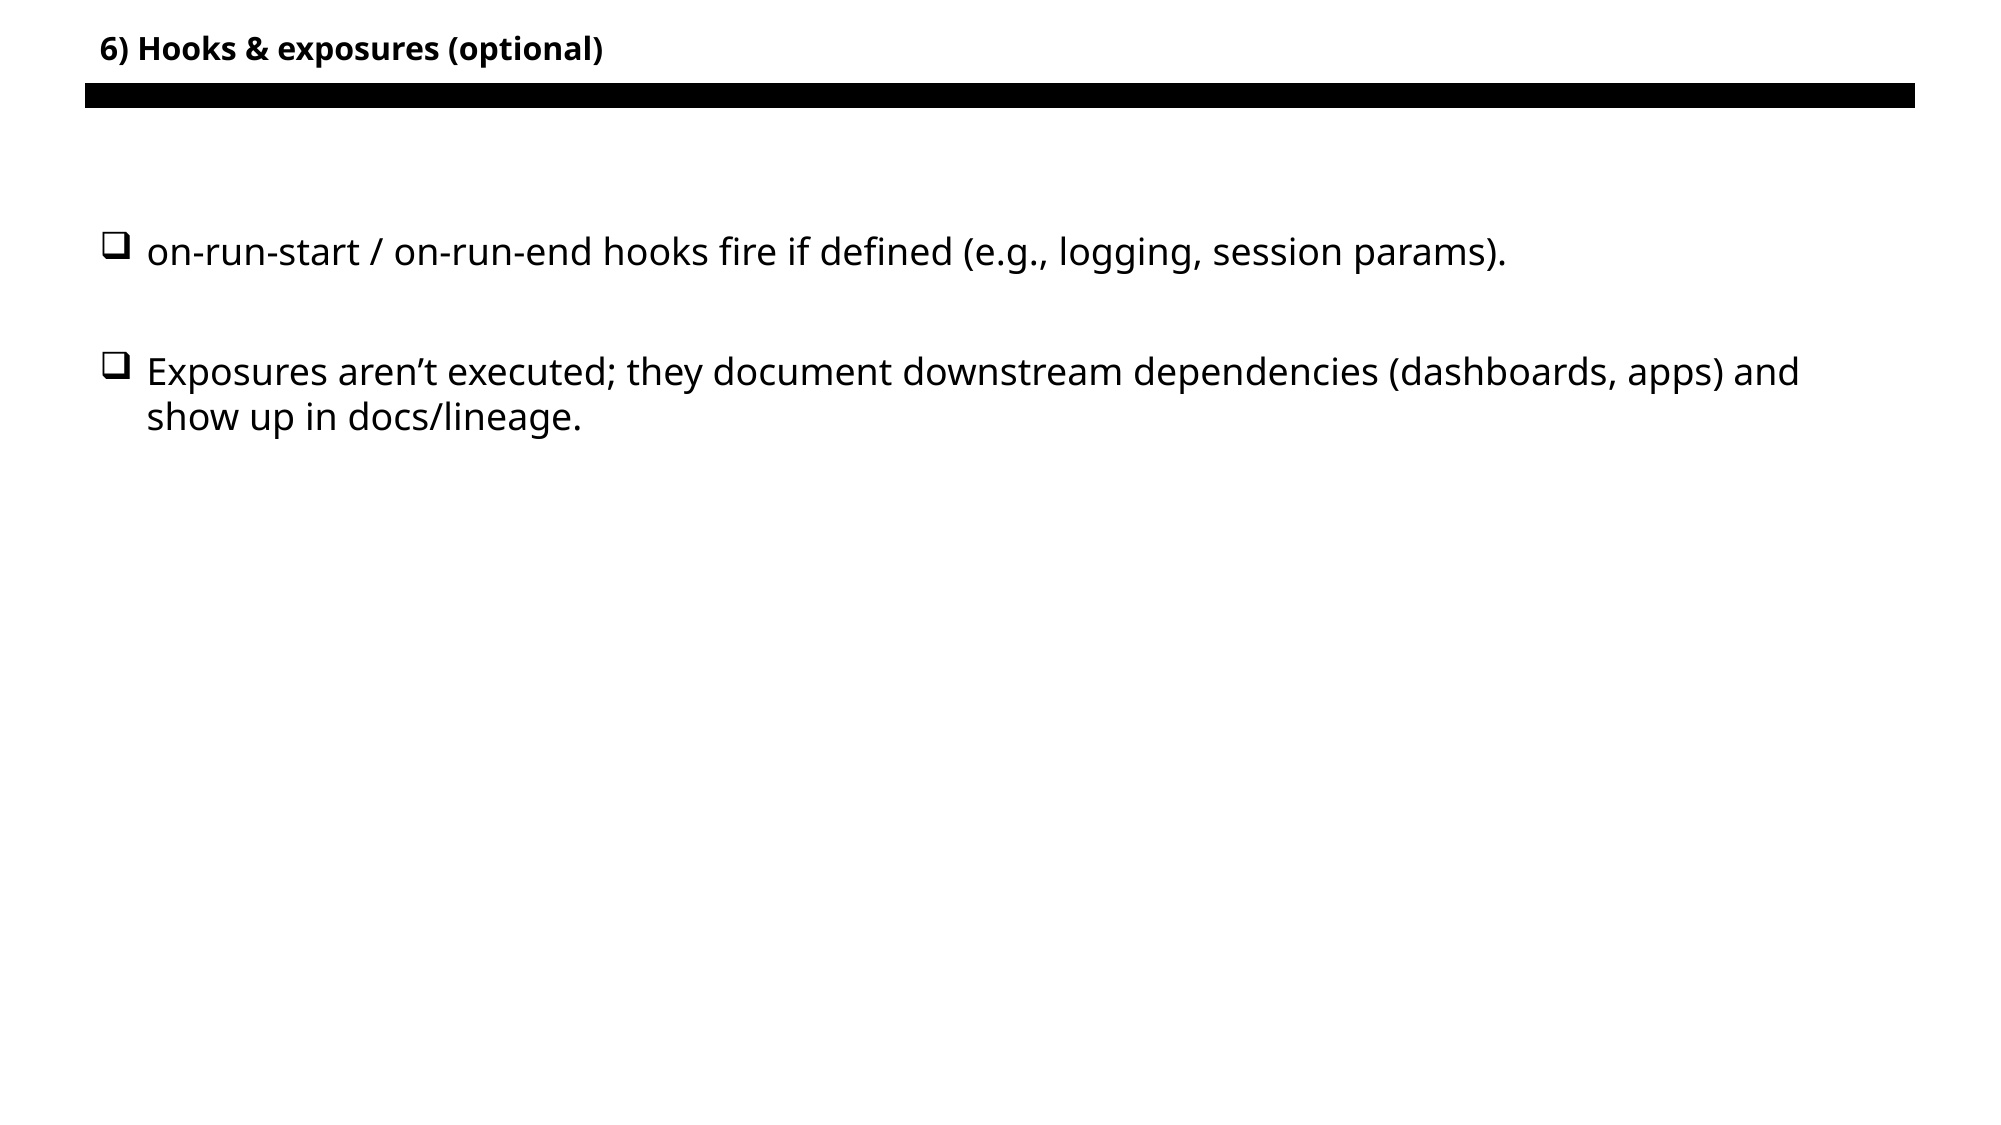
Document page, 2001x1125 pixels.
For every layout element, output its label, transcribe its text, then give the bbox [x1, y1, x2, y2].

text_box on-run-start / on-run-end hooks fire if defined (e.g., logging, session params). Exposures aren’t executed; they document downstream dependencies (dashboards, apps) and show up in docs/lineage. [84, 220, 1915, 446]
title 6) Hooks & exposures (optional) [84, 20, 1915, 75]
